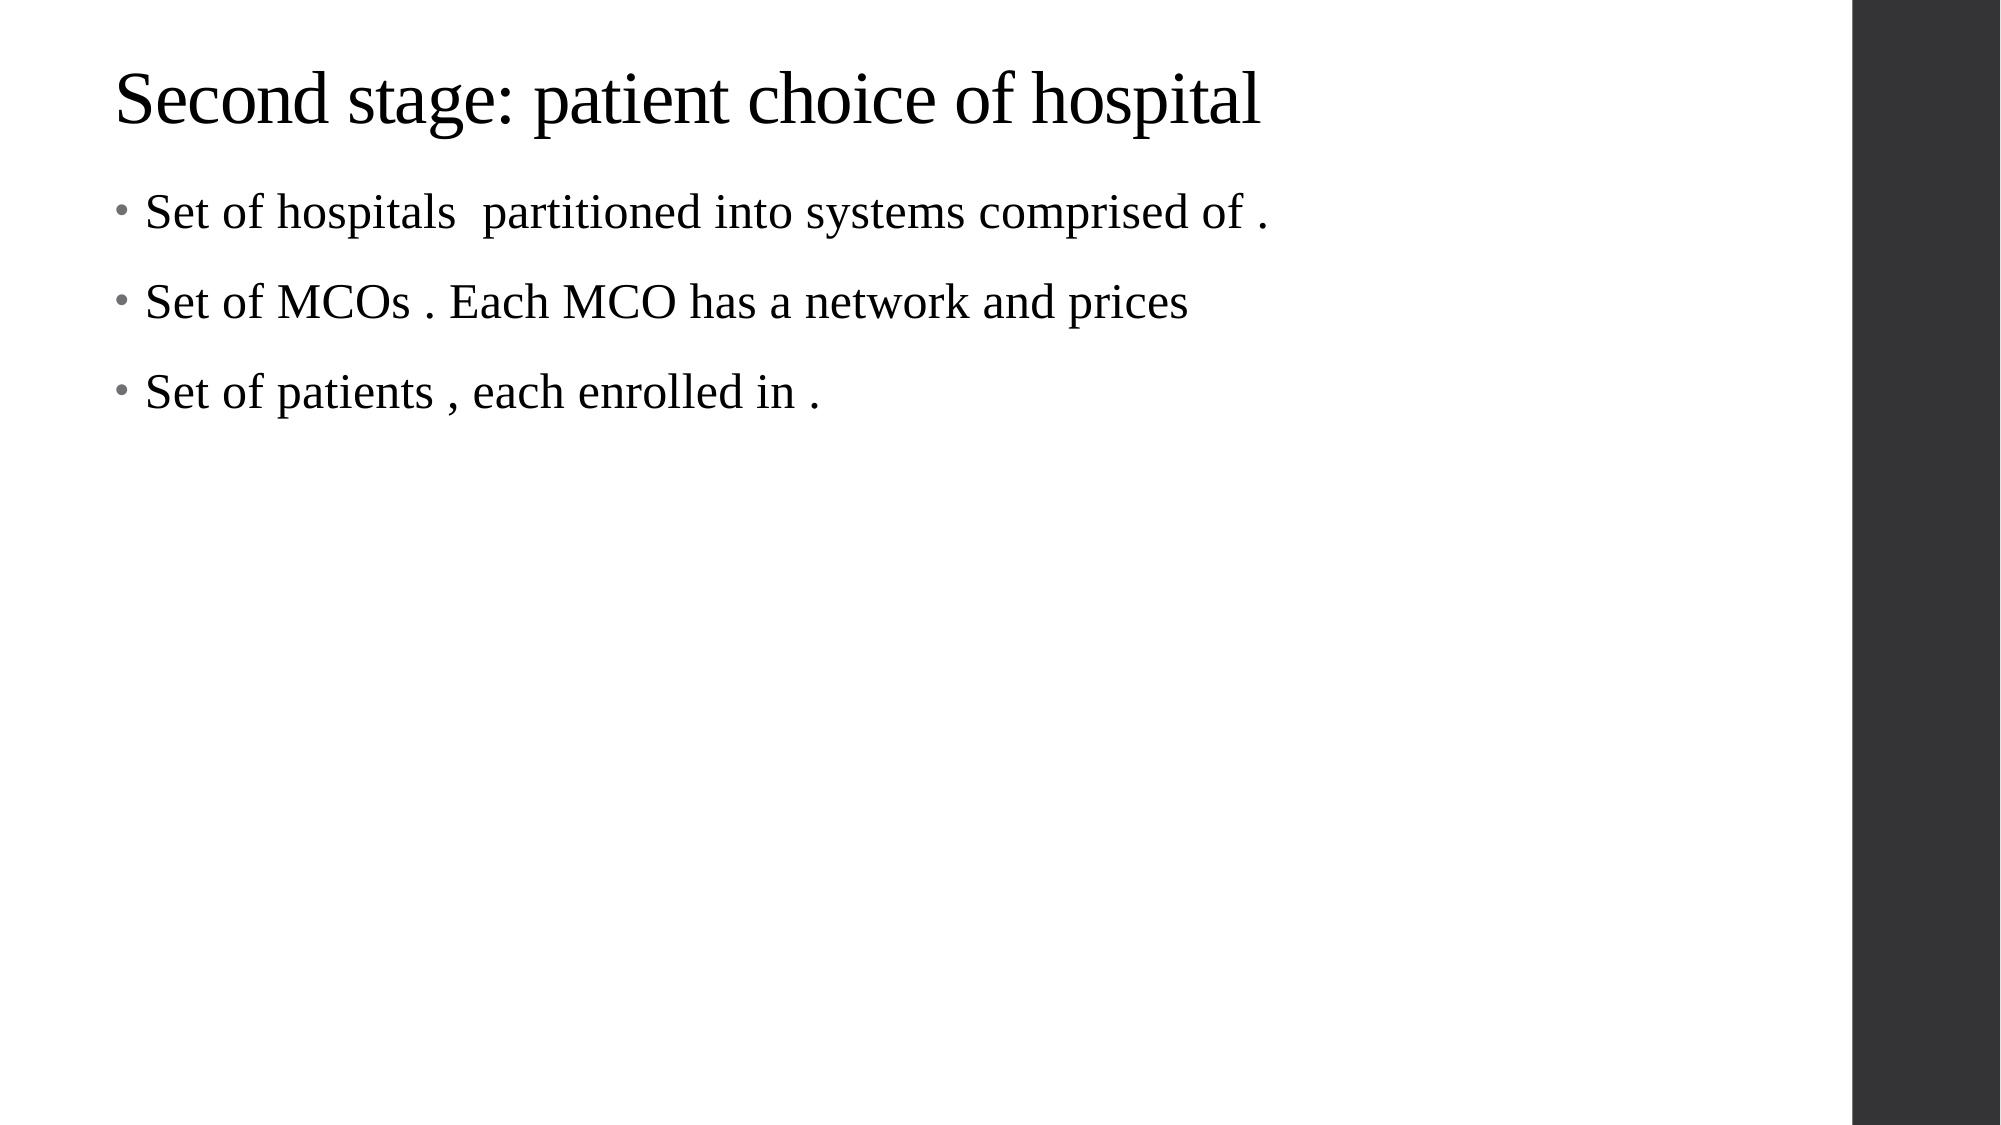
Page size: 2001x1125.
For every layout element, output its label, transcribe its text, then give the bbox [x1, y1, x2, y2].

title Second stage: patient choice of hospital [99, 44, 1813, 148]
